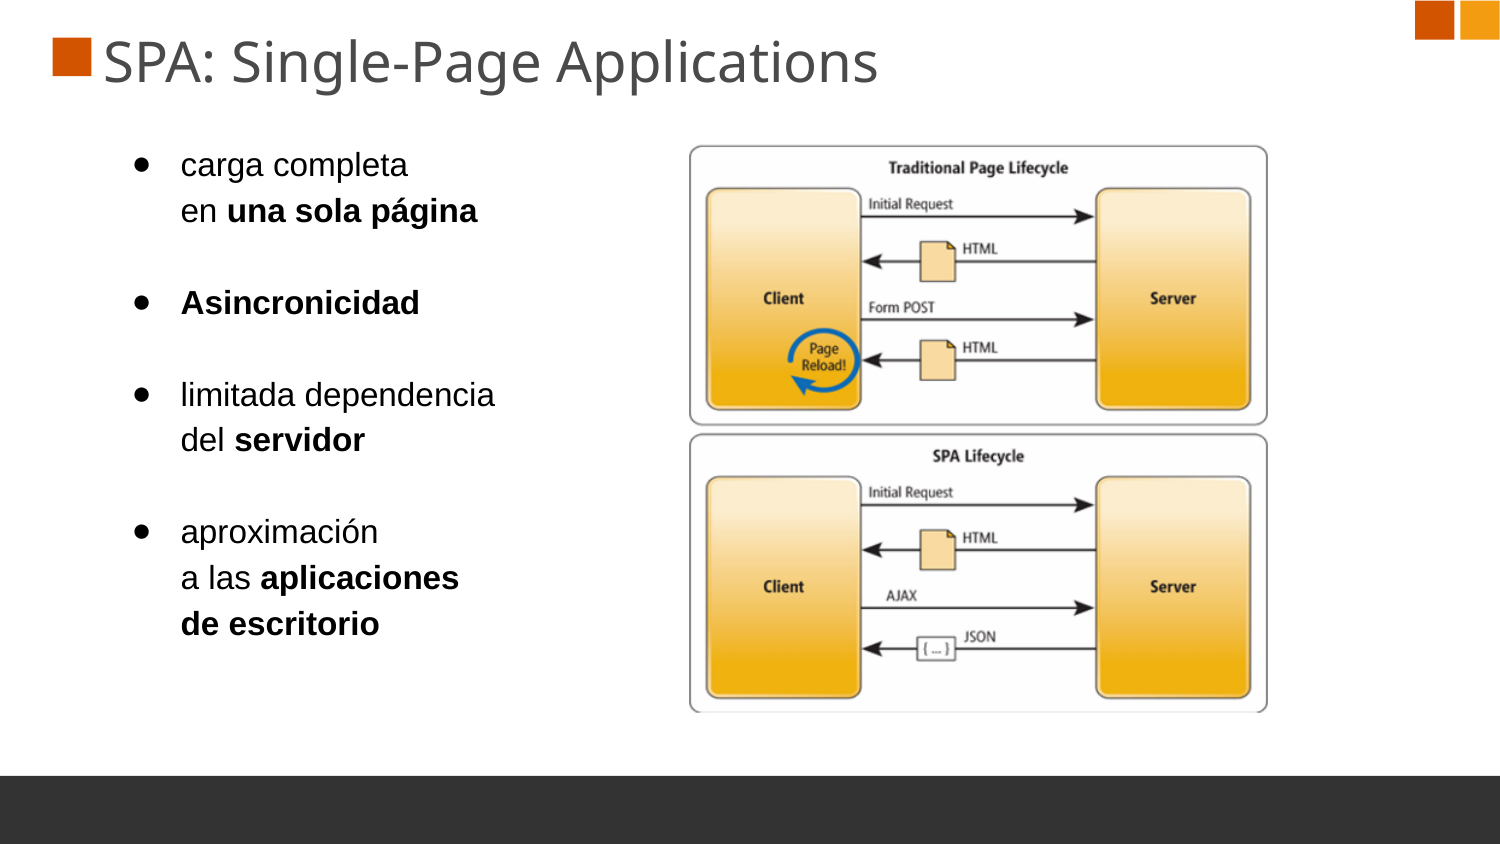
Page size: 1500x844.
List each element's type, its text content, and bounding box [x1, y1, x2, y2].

list carga completa en una sola página Asincronicidad limitada dependencia del servidor aproximación a las aplicaciones de escritorio [97, 128, 592, 654]
picture [675, 135, 1288, 726]
title SPA: Single-Page Applications [94, 17, 1381, 107]
